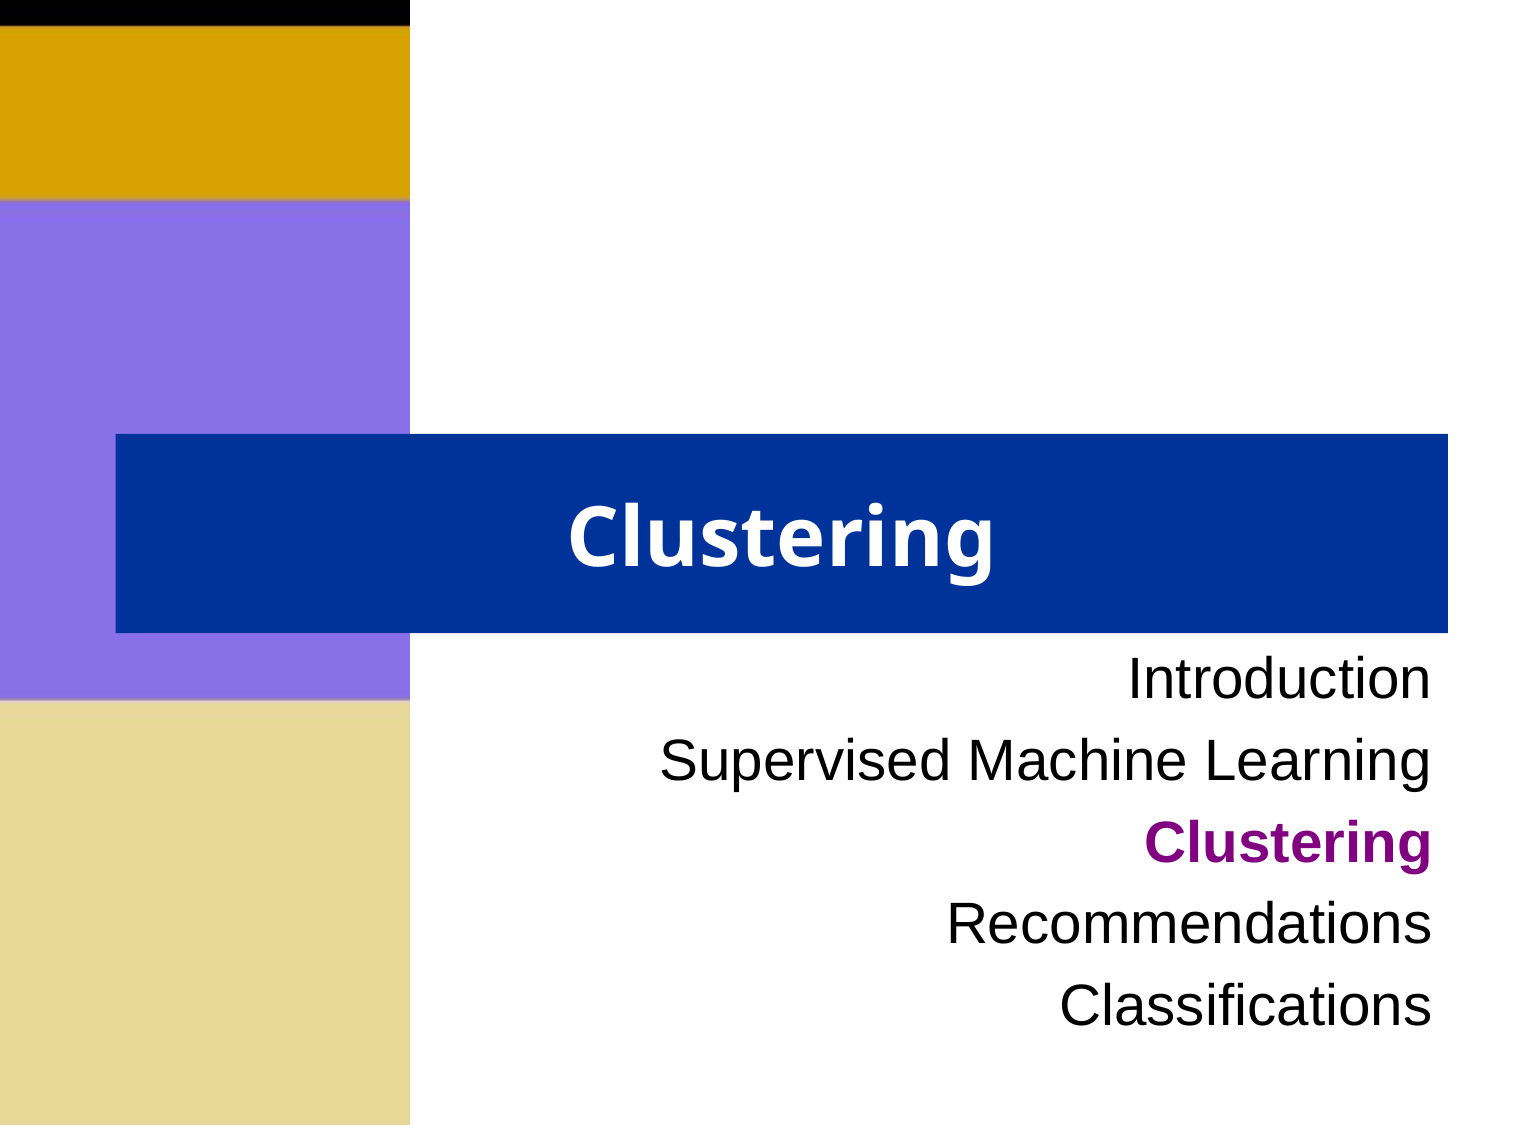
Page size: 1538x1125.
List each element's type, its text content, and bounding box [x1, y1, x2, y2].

subtitle Introduction Supervised Machine Learning Clustering Recommendations Classifications [385, 632, 1449, 1059]
title Clustering [115, 433, 1449, 634]
picture [0, 0, 410, 1125]
